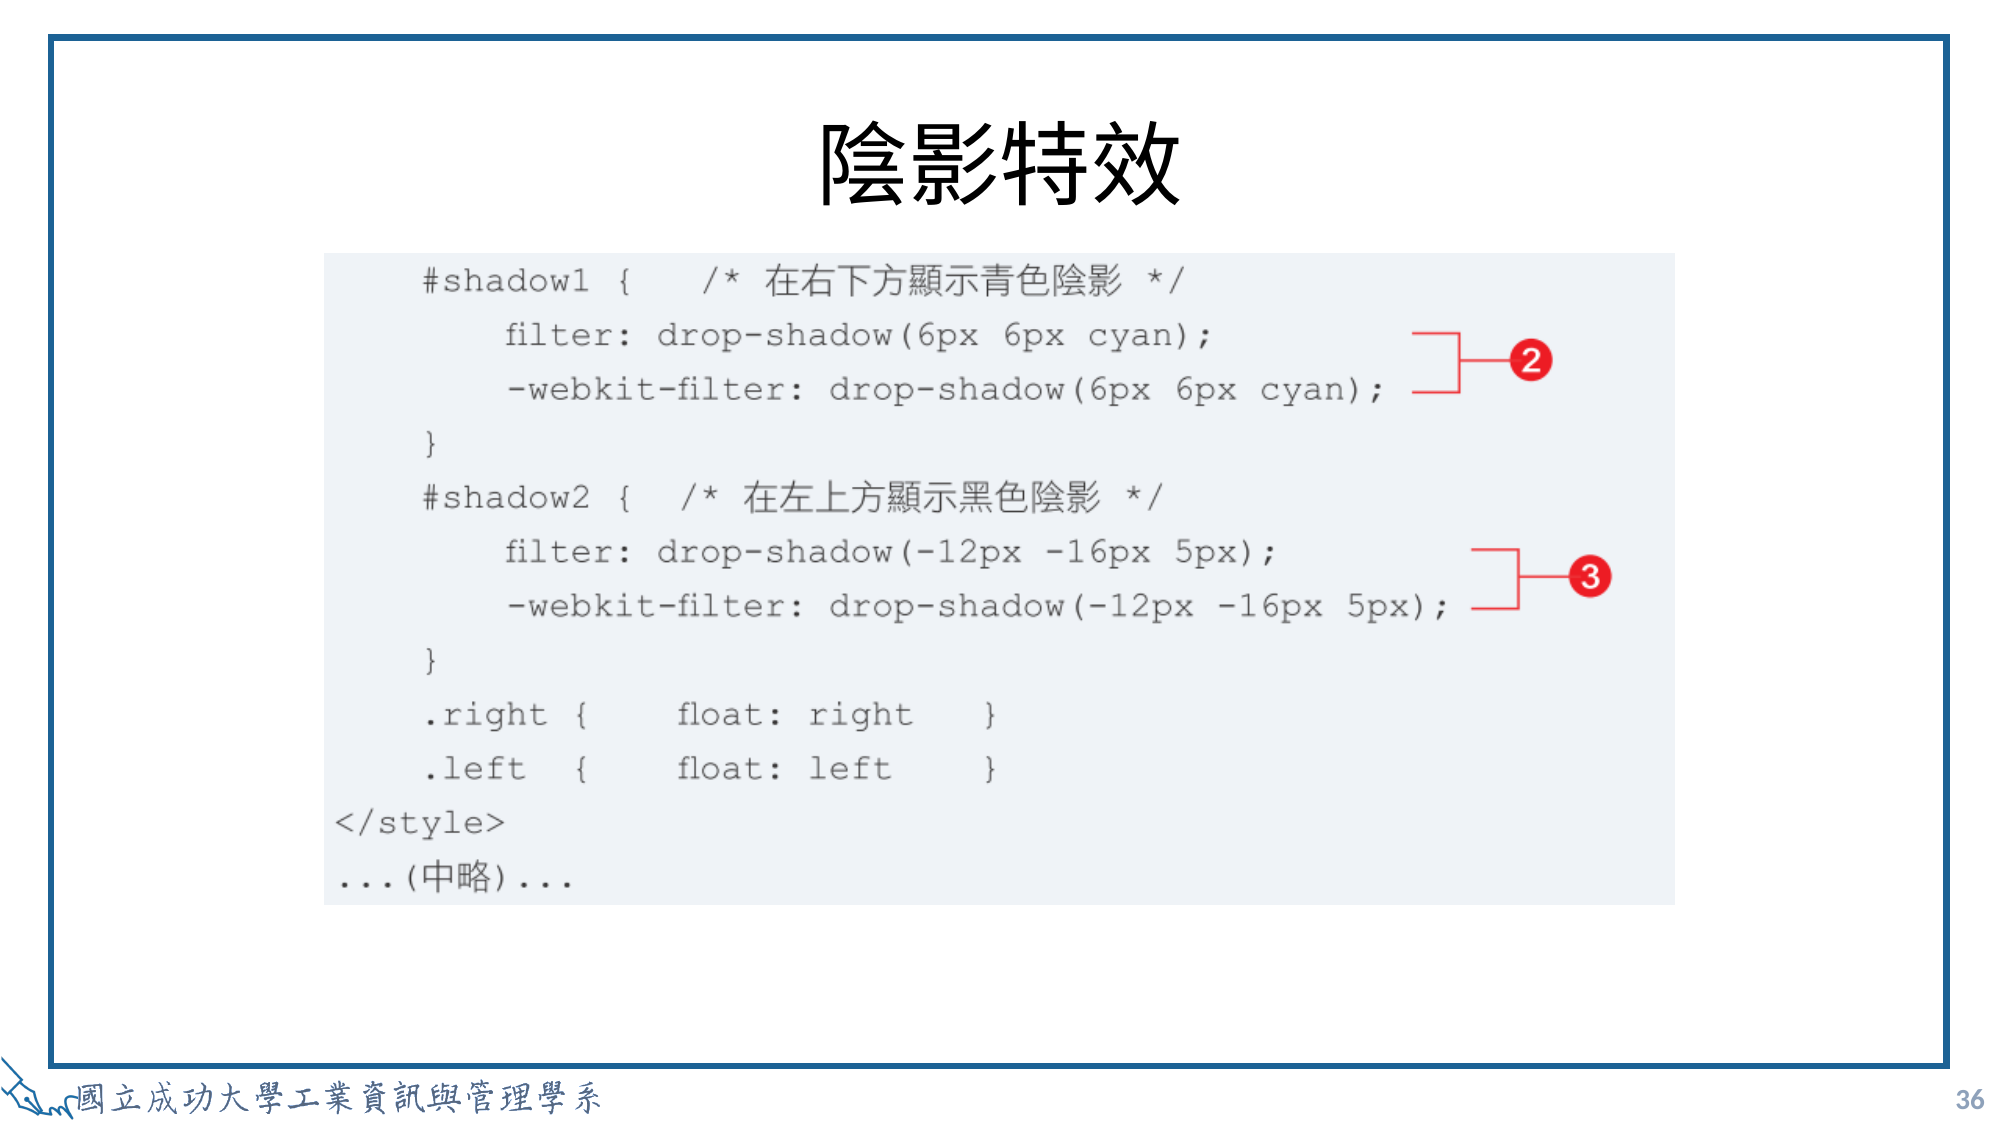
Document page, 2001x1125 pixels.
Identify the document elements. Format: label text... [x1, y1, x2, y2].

slide_number 36 [1550, 1067, 2000, 1125]
title 陰影特效 [137, 59, 1863, 278]
picture [324, 253, 1675, 905]
picture [0, 1049, 80, 1125]
